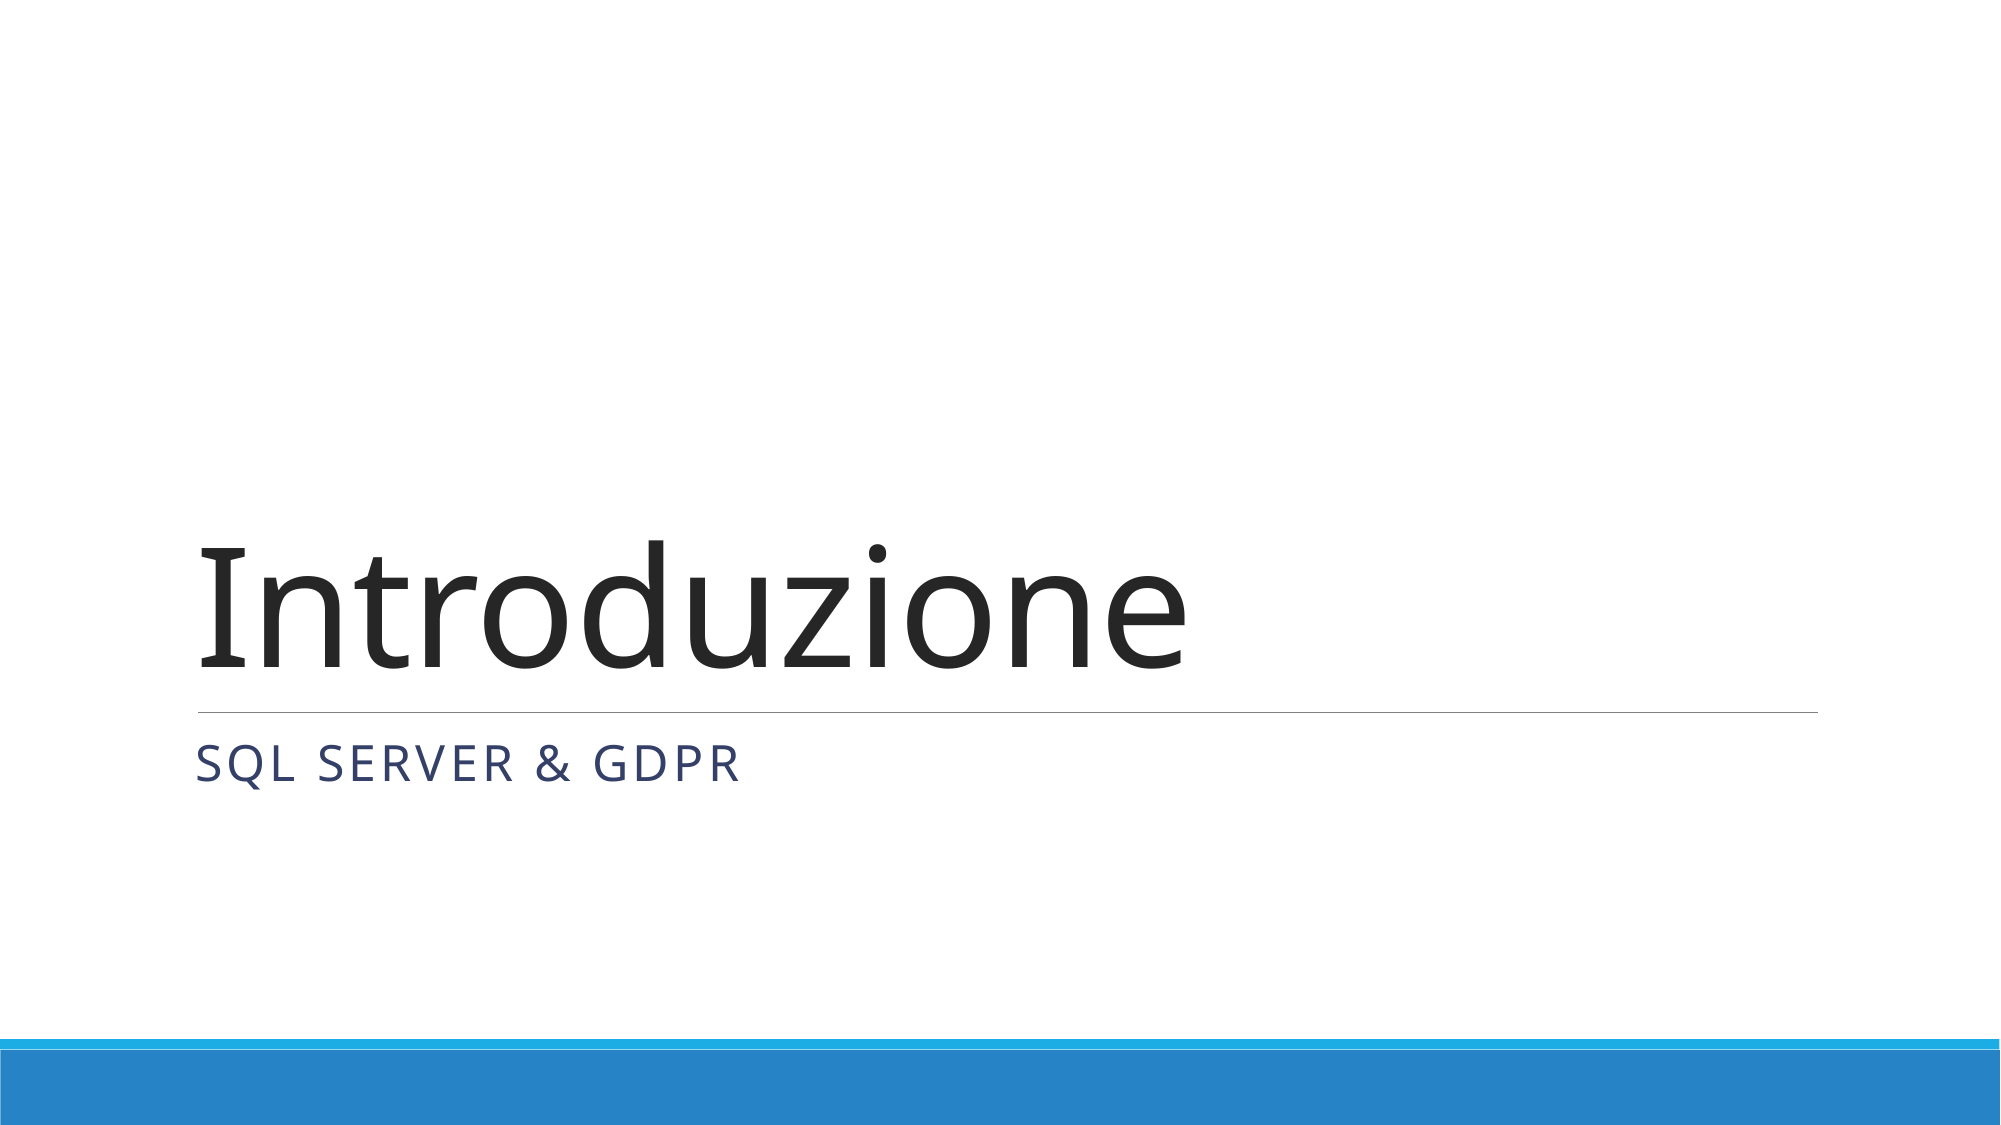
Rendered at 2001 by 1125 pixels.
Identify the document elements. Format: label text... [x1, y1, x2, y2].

title Introduzione [180, 124, 1830, 710]
list SQL Server & GDPR [180, 730, 1830, 918]
